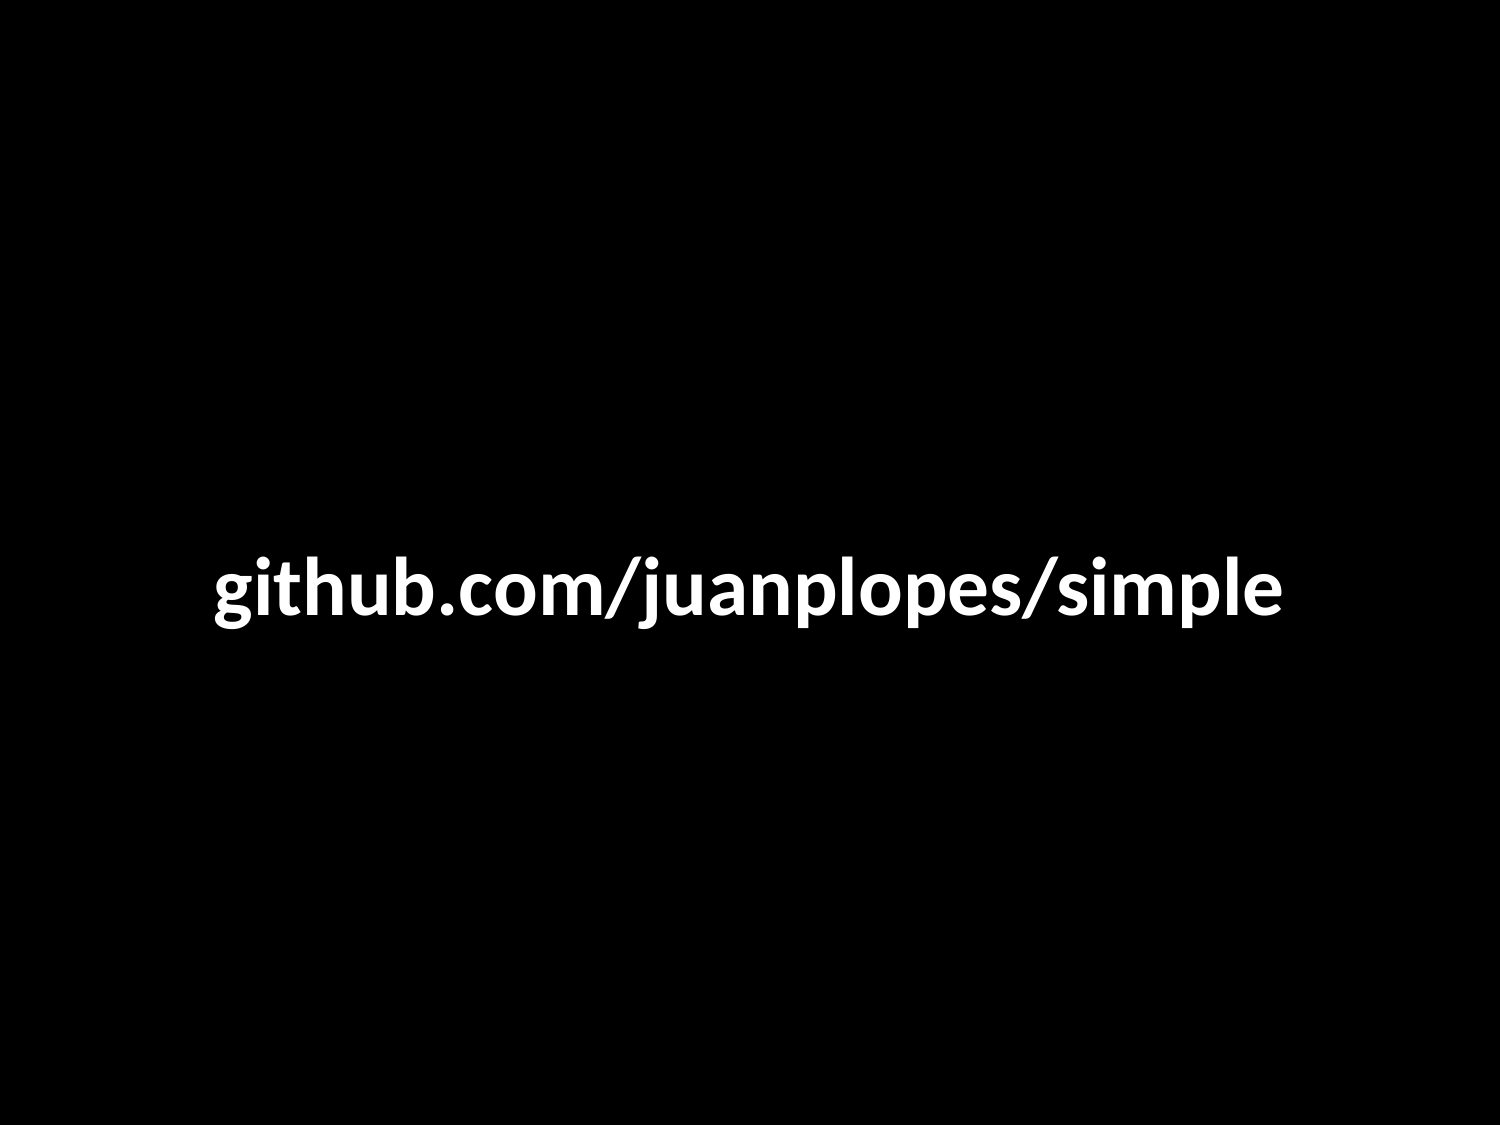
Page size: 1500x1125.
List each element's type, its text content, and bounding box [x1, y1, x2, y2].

text_box github.com/juanplopes/simple [0, 525, 1500, 640]
